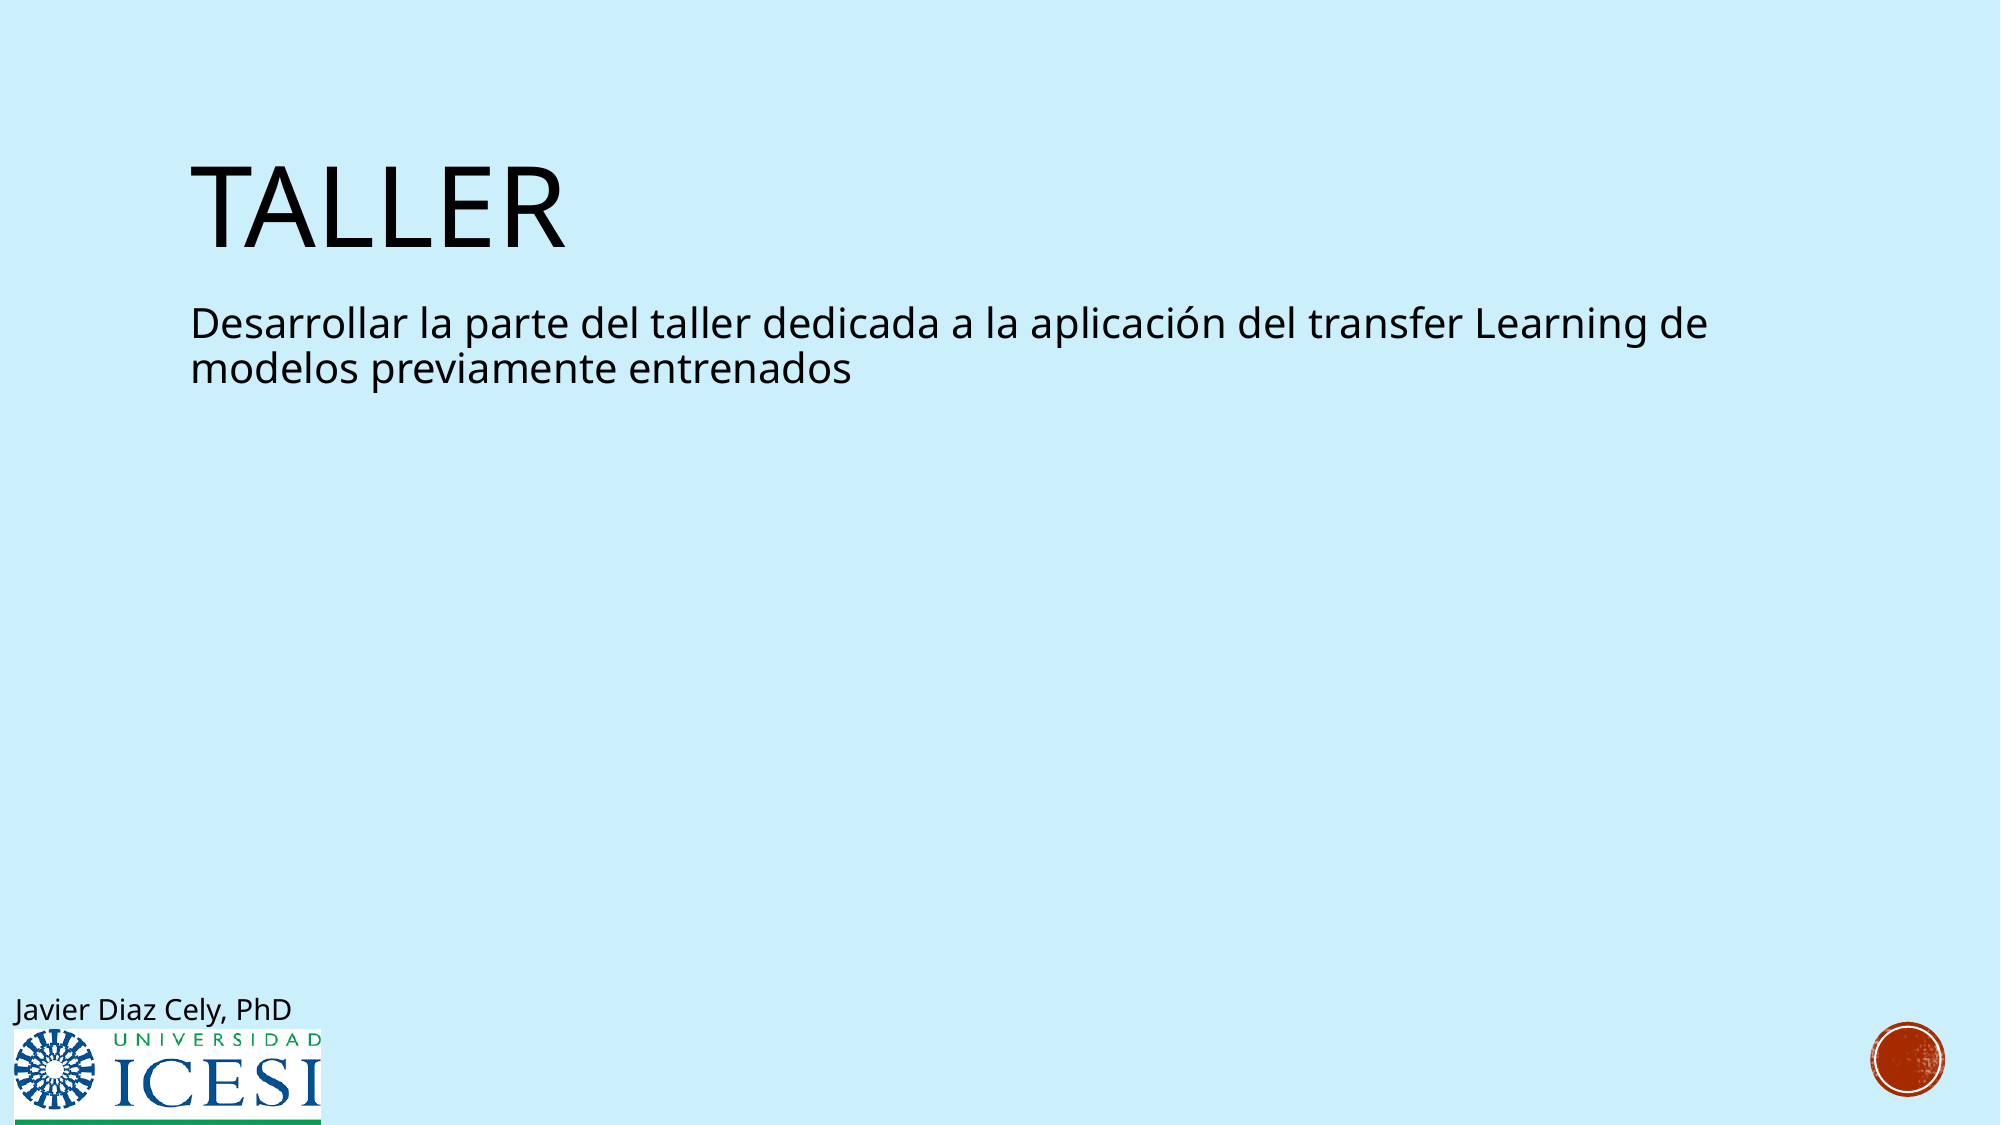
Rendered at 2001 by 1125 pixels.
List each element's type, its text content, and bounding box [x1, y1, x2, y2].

text_box Javier Diaz Cely, PhD [0, 987, 309, 1037]
picture [14, 1029, 321, 1125]
list Desarrollar la parte del taller dedicada a la aplicación del transfer Learning de modelos previamente entrenados [175, 294, 1826, 1013]
title Taller [175, 79, 1826, 294]
